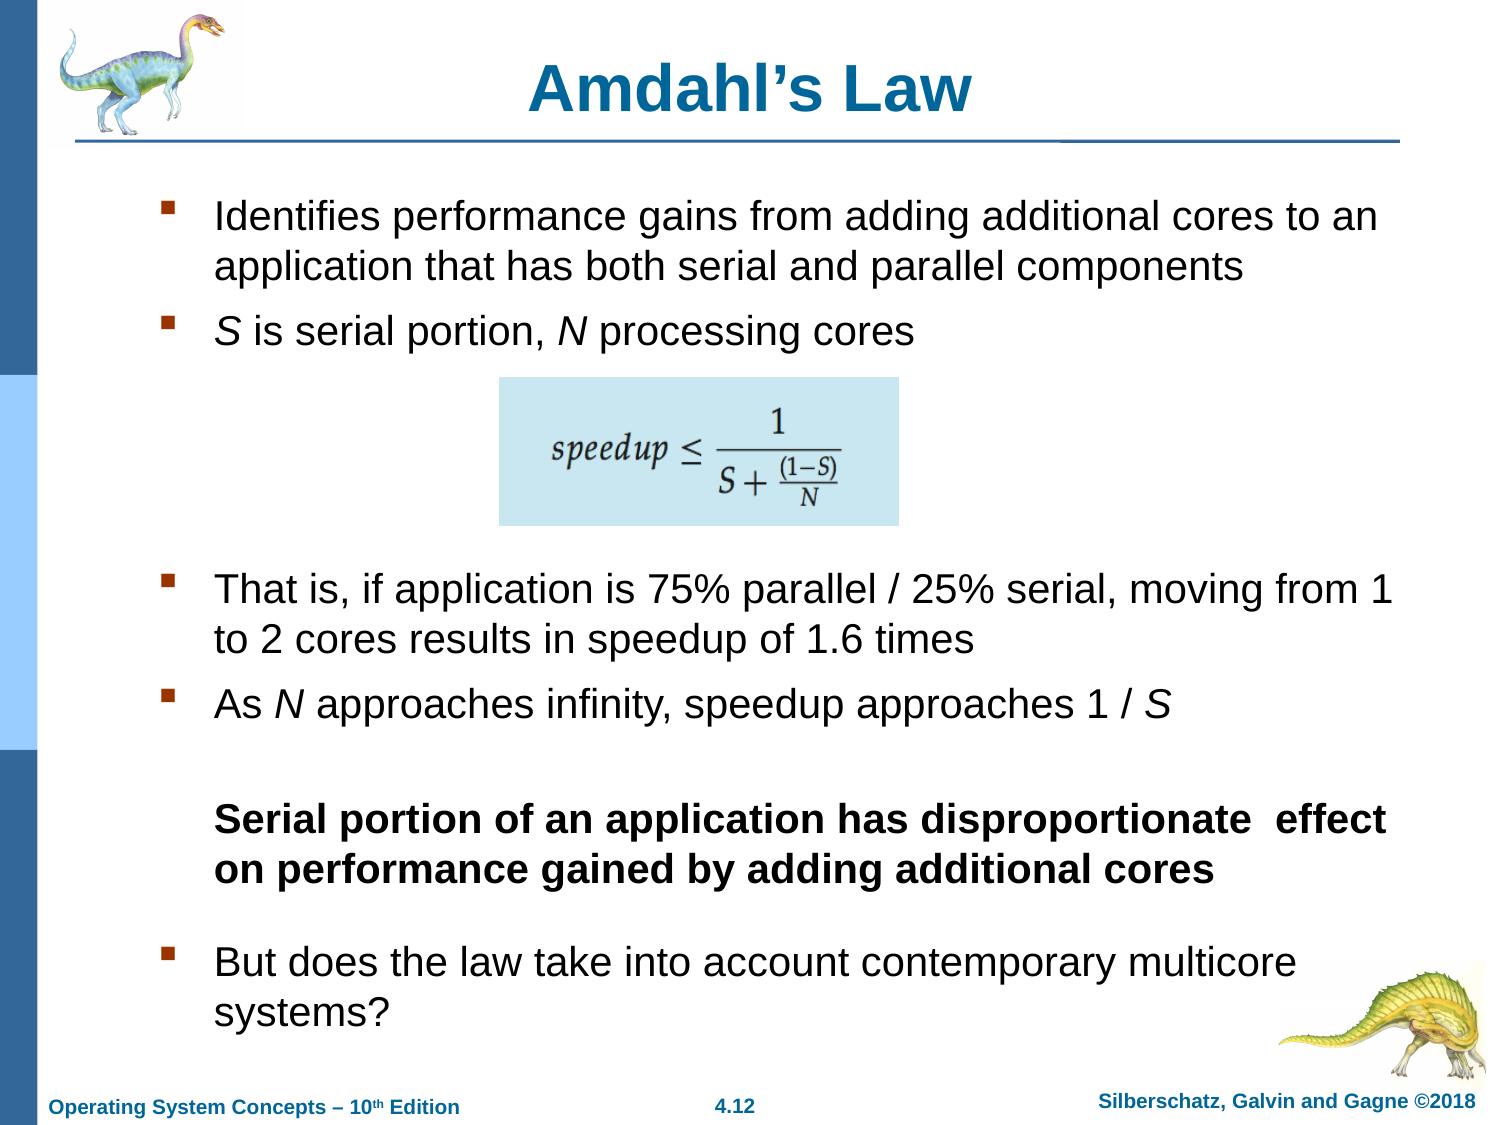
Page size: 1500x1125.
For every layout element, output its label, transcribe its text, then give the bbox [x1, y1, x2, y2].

picture [1275, 959, 1486, 1090]
list Identifies performance gains from adding additional cores to an application that has both serial and parallel components S is serial portion, N processing cores That is, if application is 75% parallel / 25% serial, moving from 1 to 2 cores results in speedup of 1.6 times As N approaches infinity, speedup approaches 1 / S Serial portion of an application has disproportionate effect on performance gained by adding additional cores But does the law take into account contemporary multicore systems? [142, 181, 1439, 925]
picture [499, 376, 899, 526]
picture [46, 0, 243, 149]
title Amdahl’s Law [75, 37, 1425, 133]
